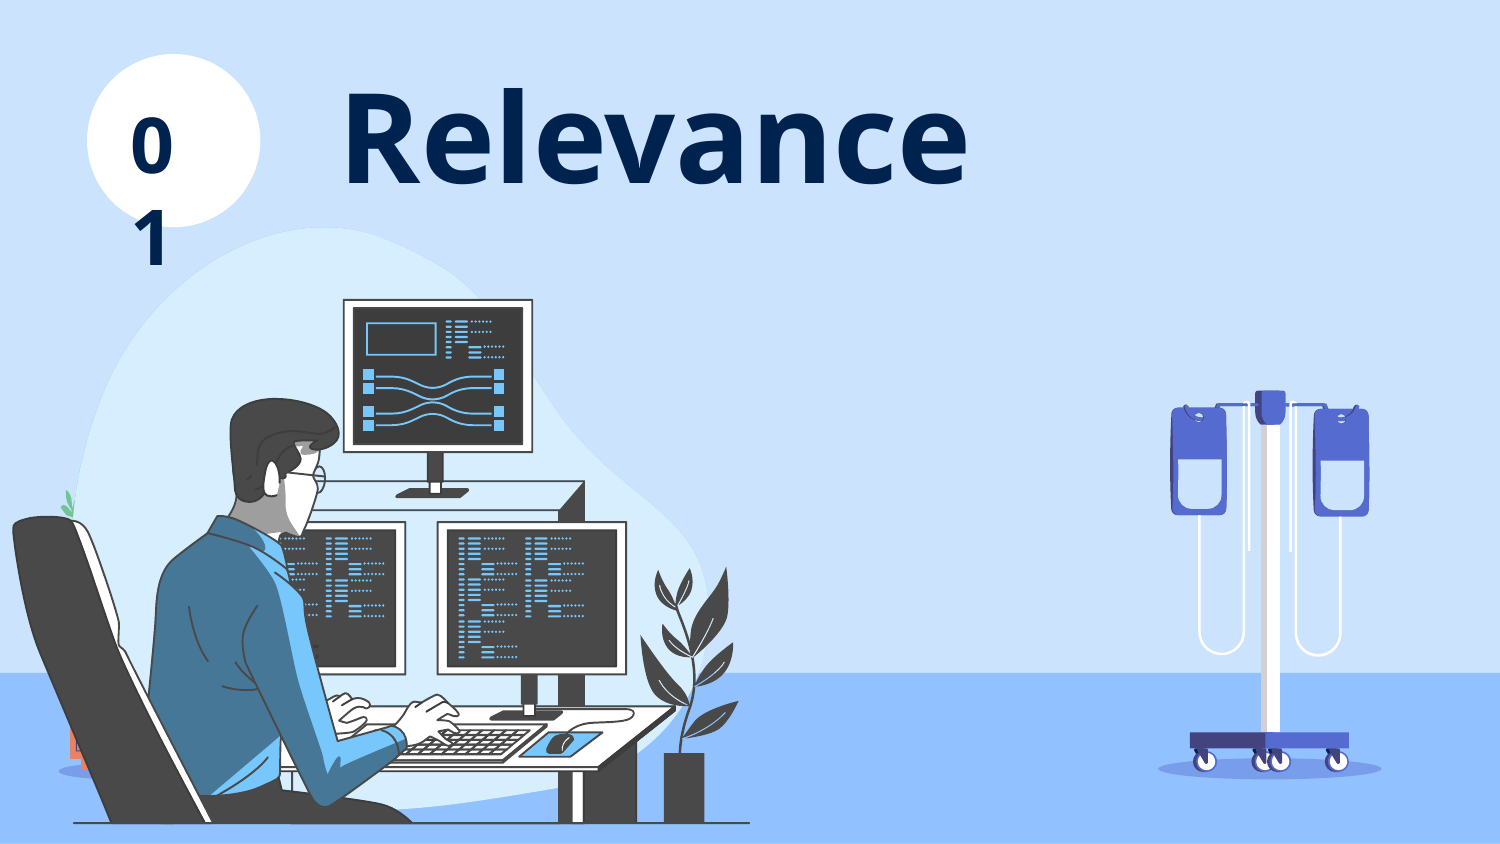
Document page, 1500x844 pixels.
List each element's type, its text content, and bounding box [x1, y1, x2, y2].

title Relevance [323, 43, 1062, 215]
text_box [12, 227, 751, 825]
text_box [1158, 765, 1164, 773]
text_box [1375, 765, 1382, 773]
text_box [87, 53, 261, 225]
title 01 [115, 81, 232, 177]
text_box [1169, 390, 1370, 773]
